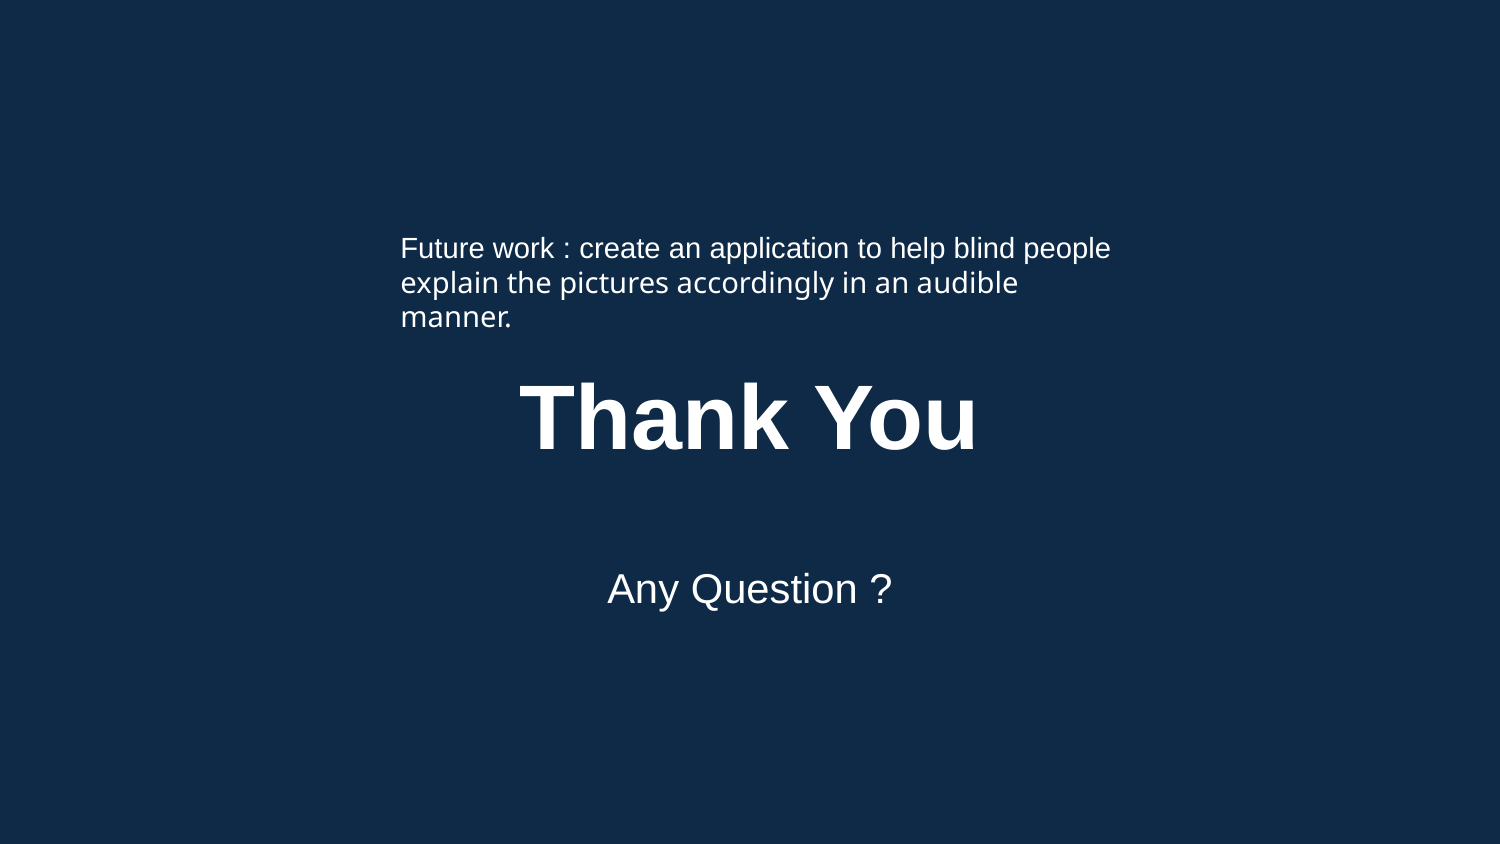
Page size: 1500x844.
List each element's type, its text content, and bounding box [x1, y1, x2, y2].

text_box Thank You [171, 342, 1328, 422]
text_box Any Question ? [171, 546, 1328, 626]
text_box Future work : create an application to help blind people explain the pictures accordingly in an audible manner. [385, 221, 1135, 342]
